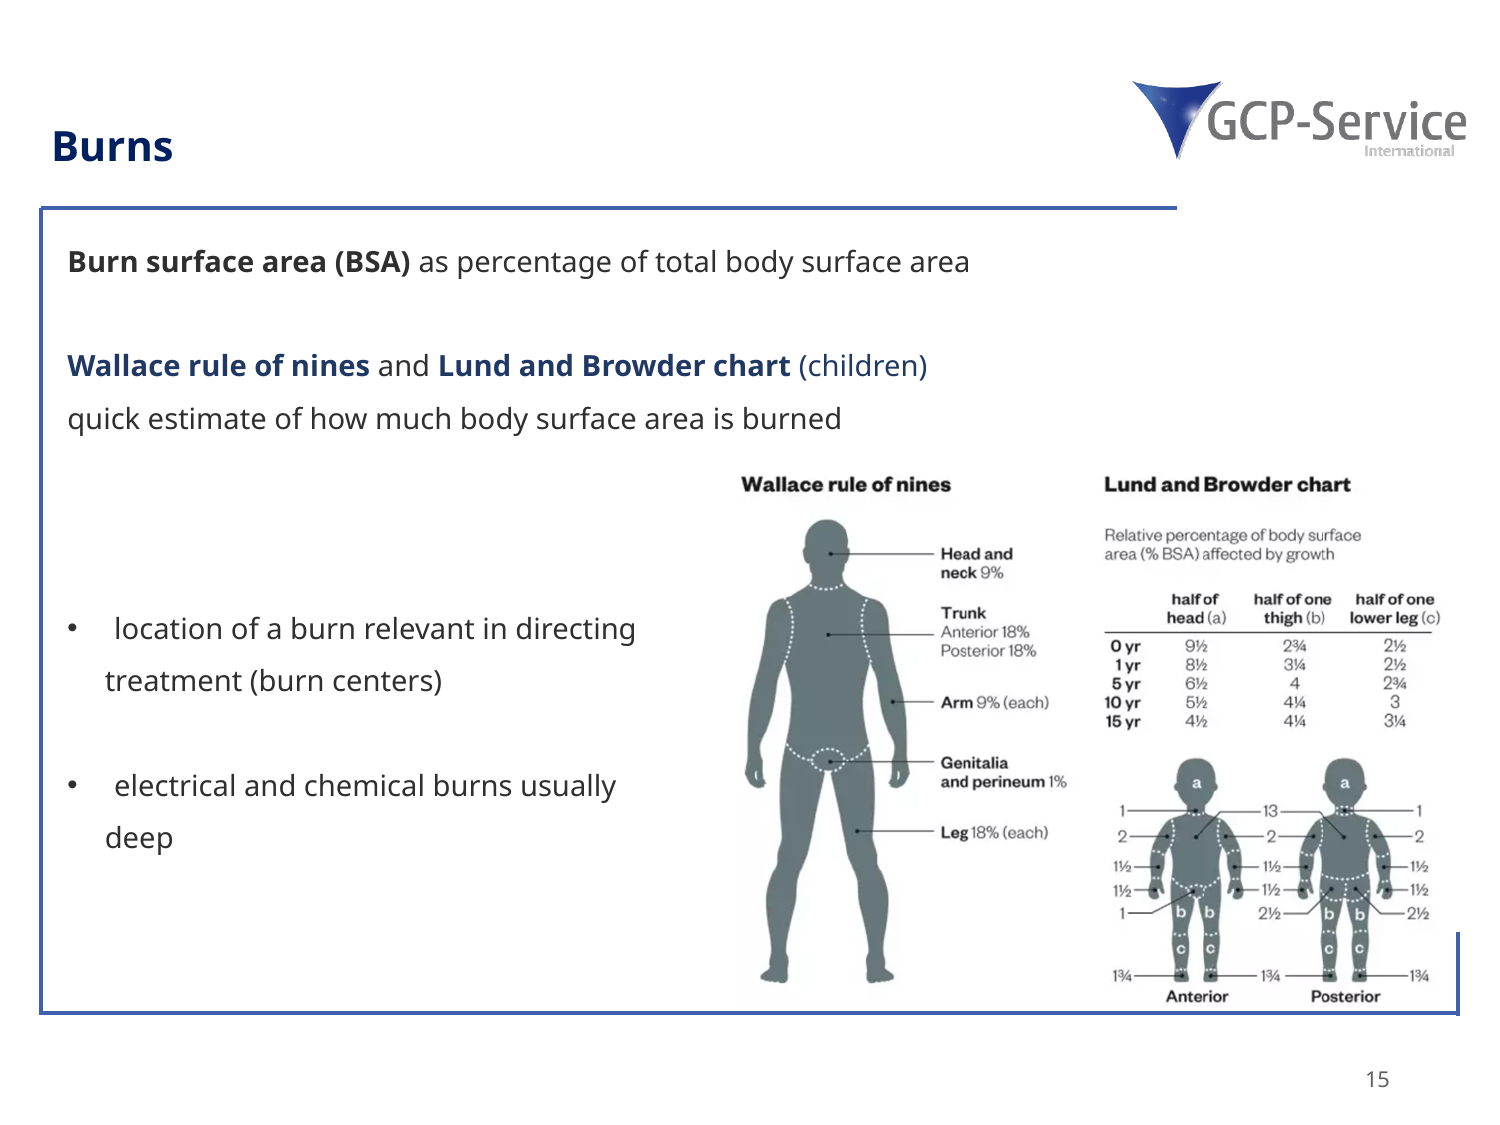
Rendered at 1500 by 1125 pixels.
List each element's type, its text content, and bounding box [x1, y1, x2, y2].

picture [727, 460, 1442, 1008]
text_box Burns [36, 91, 1269, 178]
subtitle Burn surface area (BSA) as percentage of total body surface area Wallace rule of nines and Lund and Browder chart (children) quick estimate of how much body surface area is burned location of a burn relevant in directing treatment (burn centers) electrical and chemical burns usually deep [52, 217, 1442, 994]
picture [1132, 81, 1466, 160]
slide_number 15 [1067, 1050, 1405, 1111]
